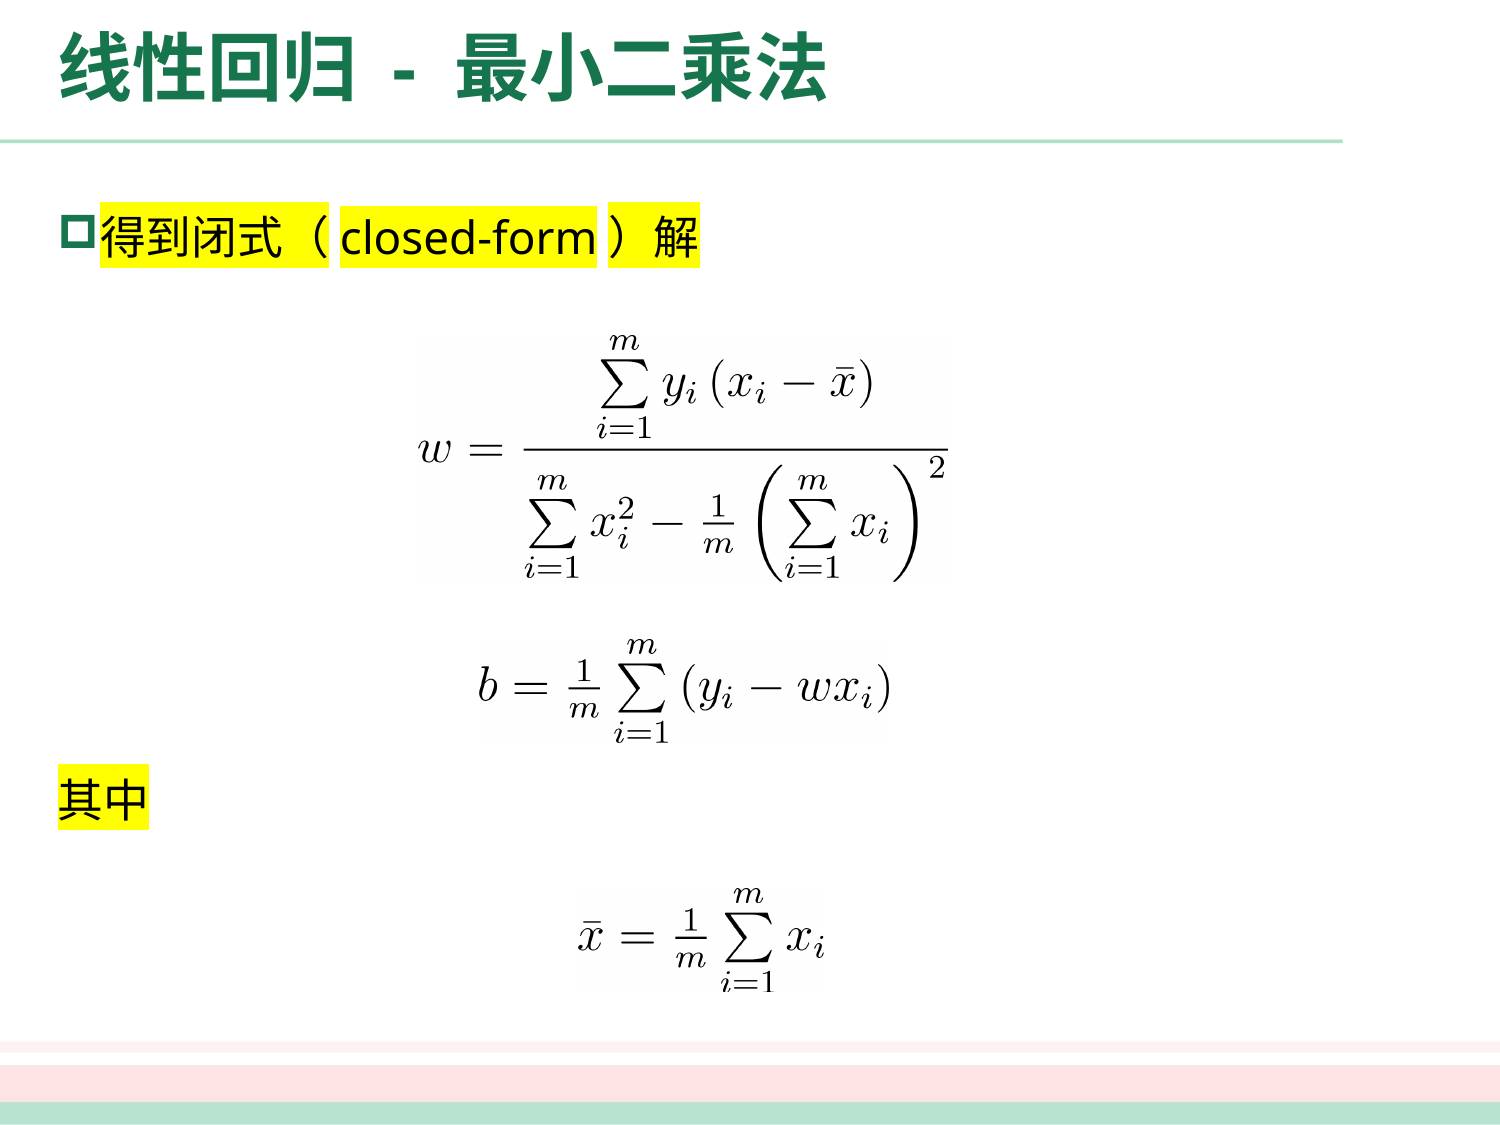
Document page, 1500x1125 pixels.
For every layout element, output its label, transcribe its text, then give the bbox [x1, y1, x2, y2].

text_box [415, 331, 950, 585]
title 线性回归 - 最小二乘法 [42, 7, 1337, 135]
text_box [476, 635, 891, 746]
list 得到闭式（closed-form）解 其中 [42, 207, 1457, 980]
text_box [575, 884, 826, 995]
picture [0, 0, 1500, 1125]
